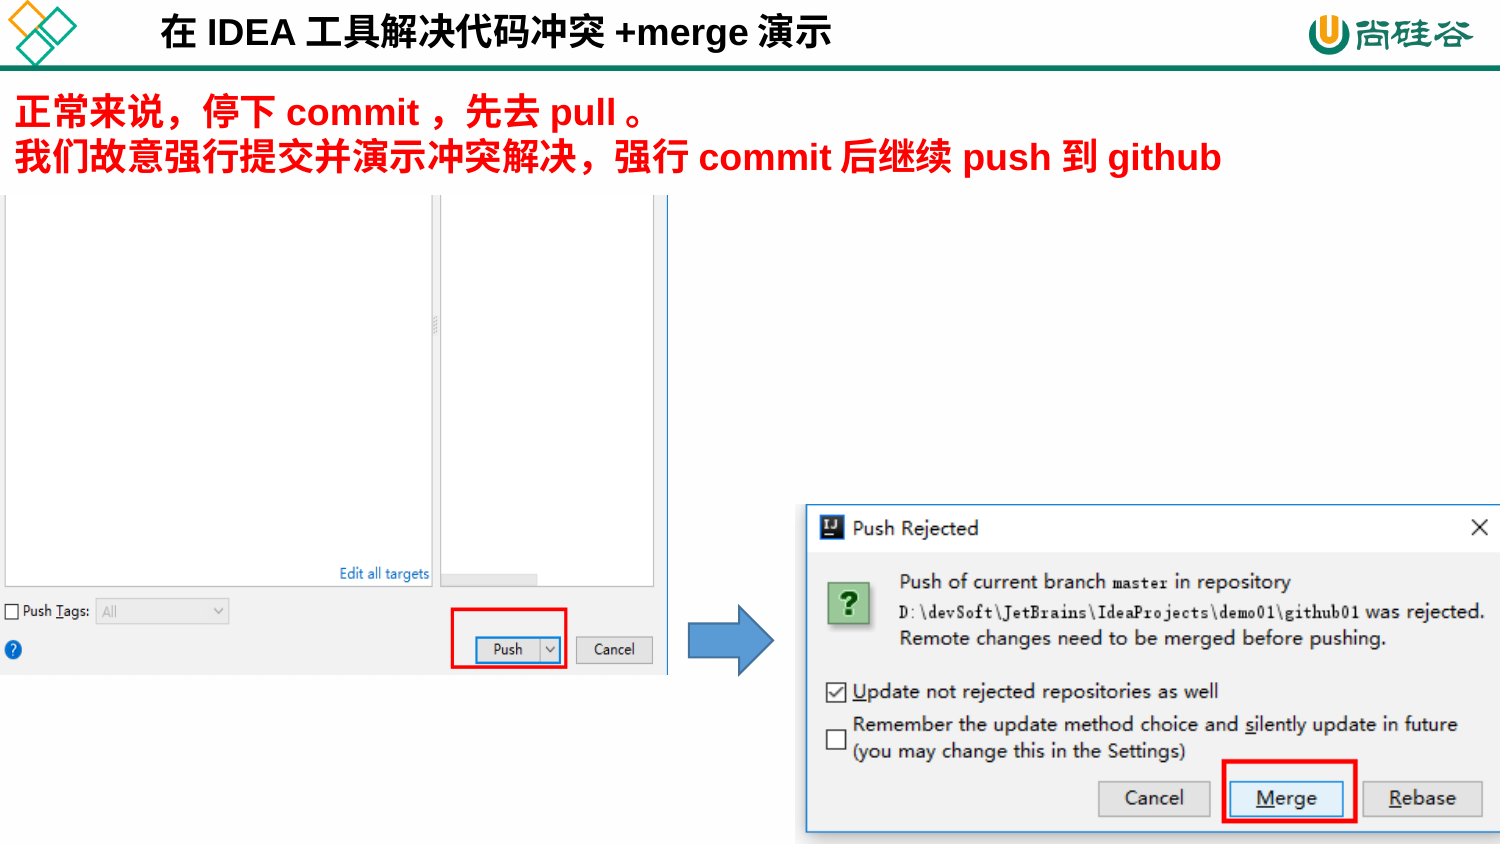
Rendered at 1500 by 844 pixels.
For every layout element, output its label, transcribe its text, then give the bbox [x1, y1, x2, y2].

picture [0, 0, 1500, 80]
text_box 在IDEA工具解决代码冲突+merge演示 [145, 0, 1281, 61]
picture [0, 186, 1500, 844]
text_box [687, 604, 775, 677]
text_box 正常来说，停下commit，先去pull。 我们故意强行提交并演示冲突解决，强行commit后继续push到github [0, 80, 1500, 186]
